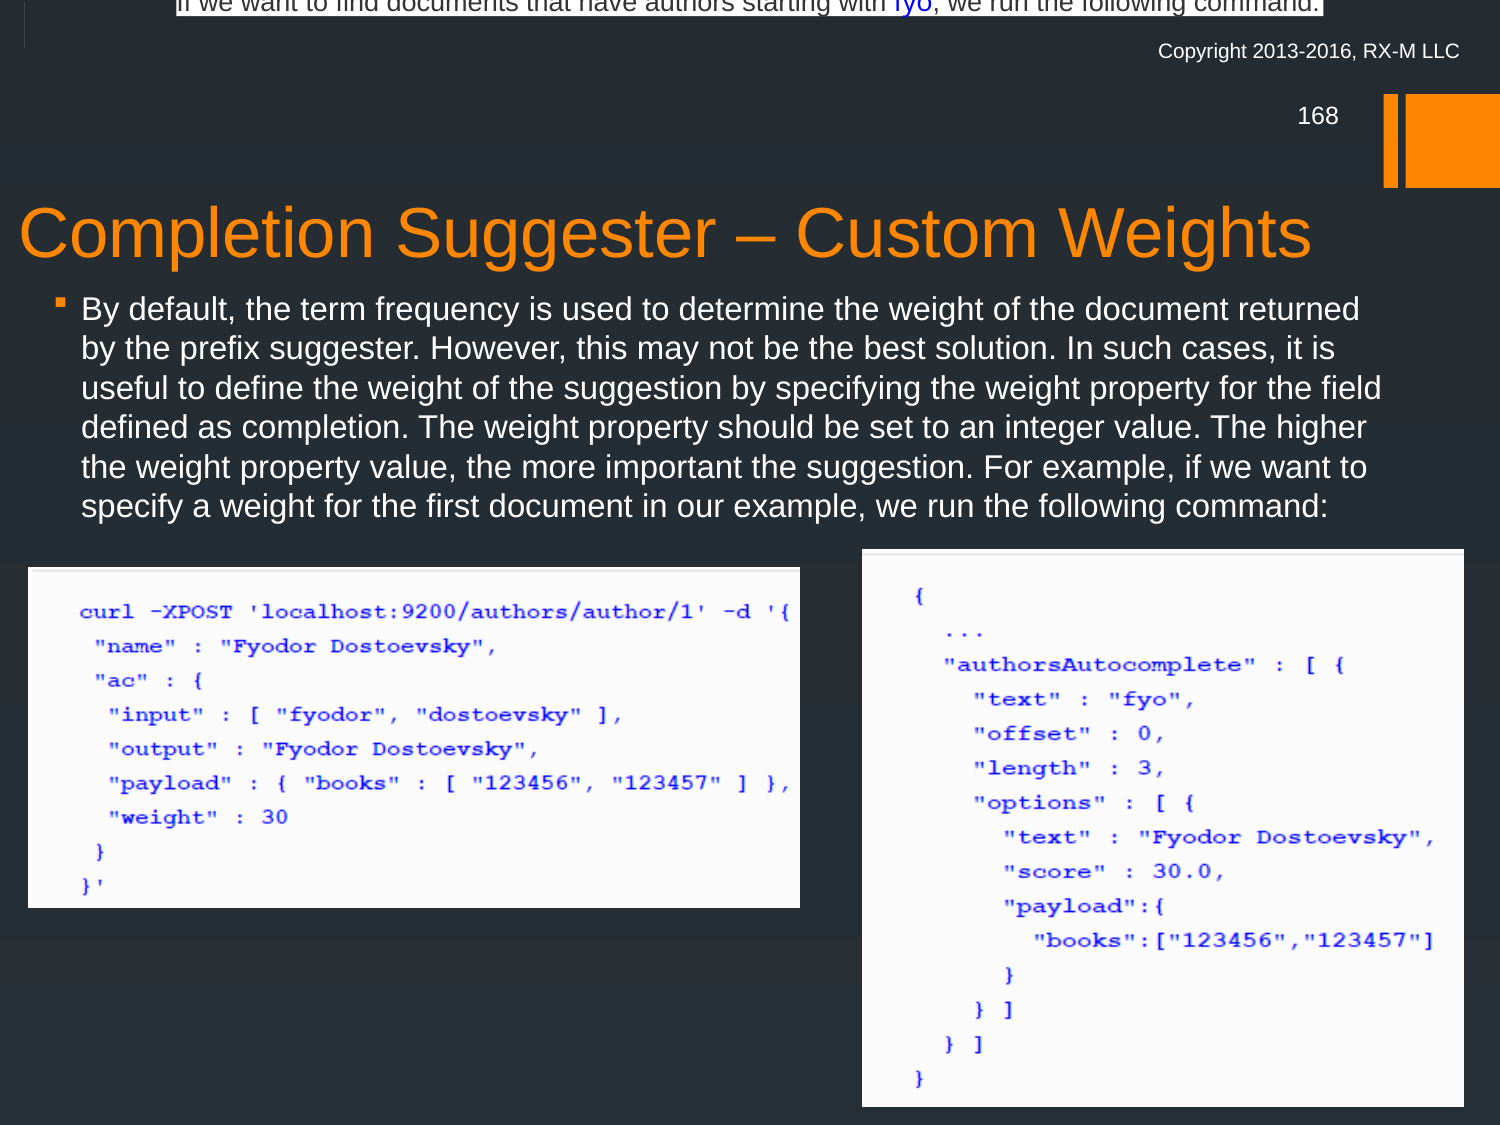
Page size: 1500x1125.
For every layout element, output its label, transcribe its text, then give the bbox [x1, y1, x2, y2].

list By default, the term frequency is used to determine the weight of the document returned by the prefix suggester. However, this may not be the best solution. In such cases, it is useful to define the weight of the suggestion by specifying the weight property for the field defined as completion. The weight property should be set to an integer value. The higher the weight property value, the more important the suggestion. For example, if we want to specify a weight for the first document in our example, we run the following command: [31, 279, 1404, 568]
picture [861, 549, 1465, 1107]
footer Copyright 2013-2016, RX-M LLC [1106, 37, 1475, 88]
picture [27, 566, 801, 908]
text_box If we want to find documents that have authors starting with fyo, we run the following command: [176, 0, 1324, 17]
slide_number 168 [1199, 90, 1355, 140]
title Completion Suggester – Custom Weights [3, 116, 1416, 279]
